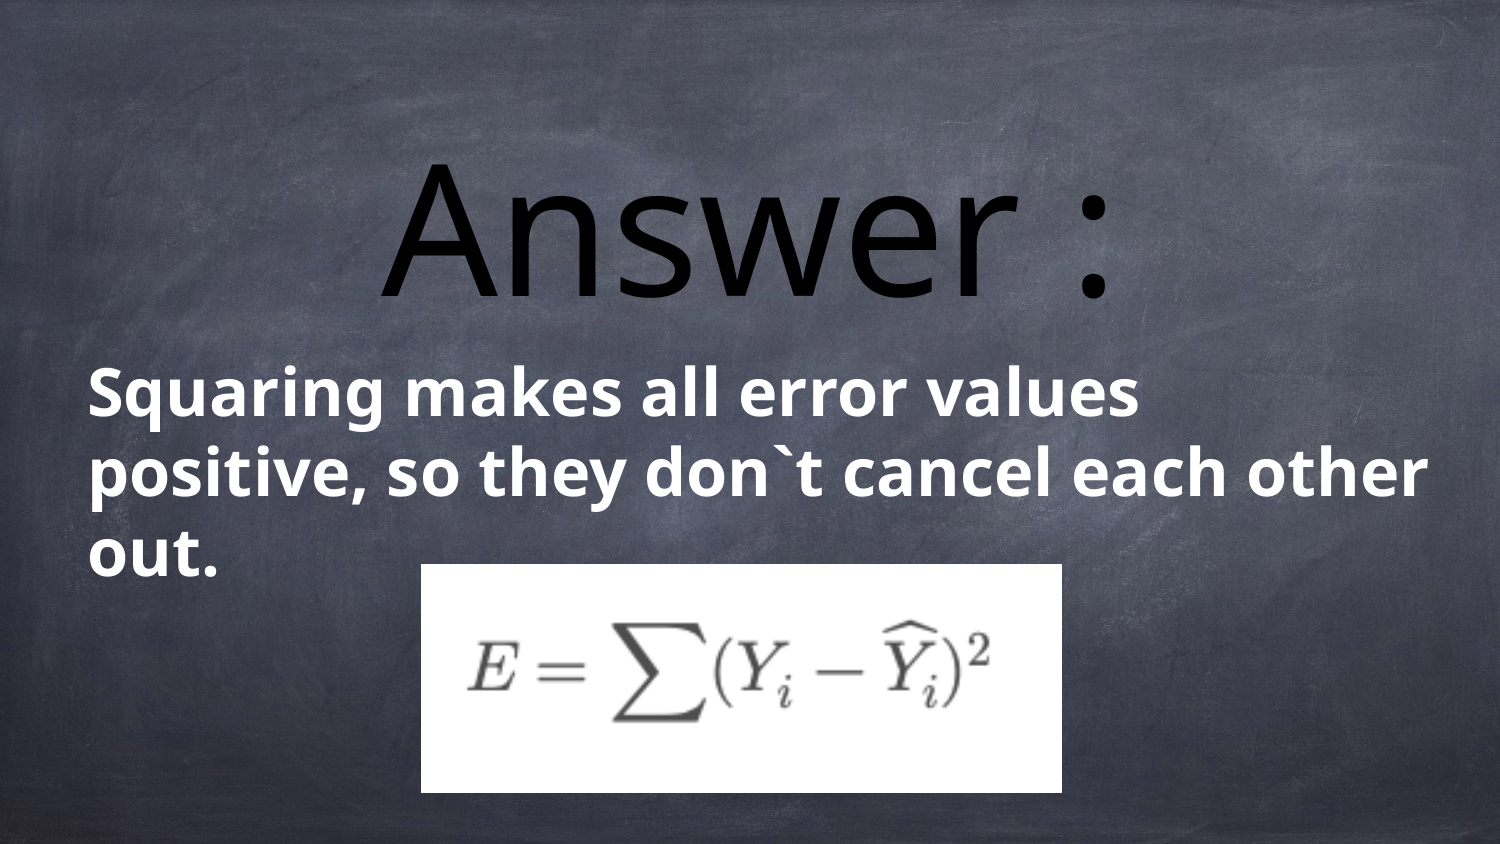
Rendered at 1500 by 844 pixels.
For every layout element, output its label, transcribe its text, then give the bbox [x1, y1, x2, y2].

text_box Squaring makes all error values positive, so they don`t cancel each other out. [72, 342, 1448, 598]
text_box Answer : [366, 105, 1134, 341]
picture [0, 0, 1500, 844]
